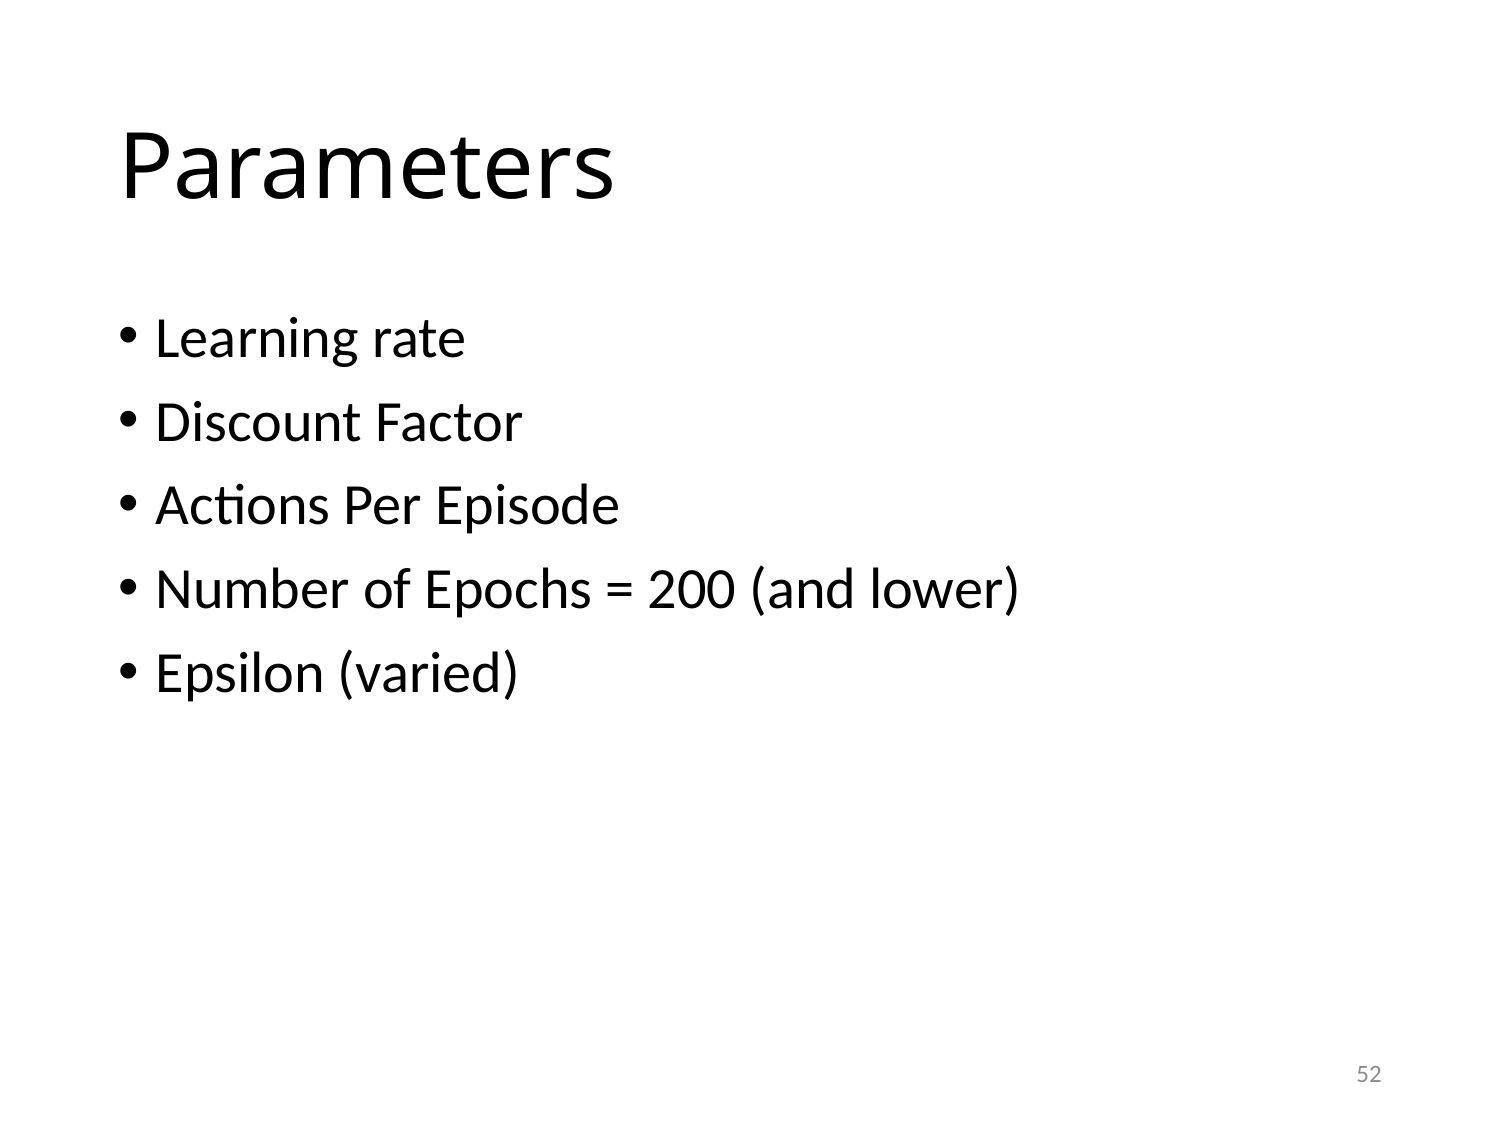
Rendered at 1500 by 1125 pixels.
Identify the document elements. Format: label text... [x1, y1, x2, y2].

title Parameters [103, 59, 1397, 278]
slide_number 52 [1059, 1042, 1397, 1103]
